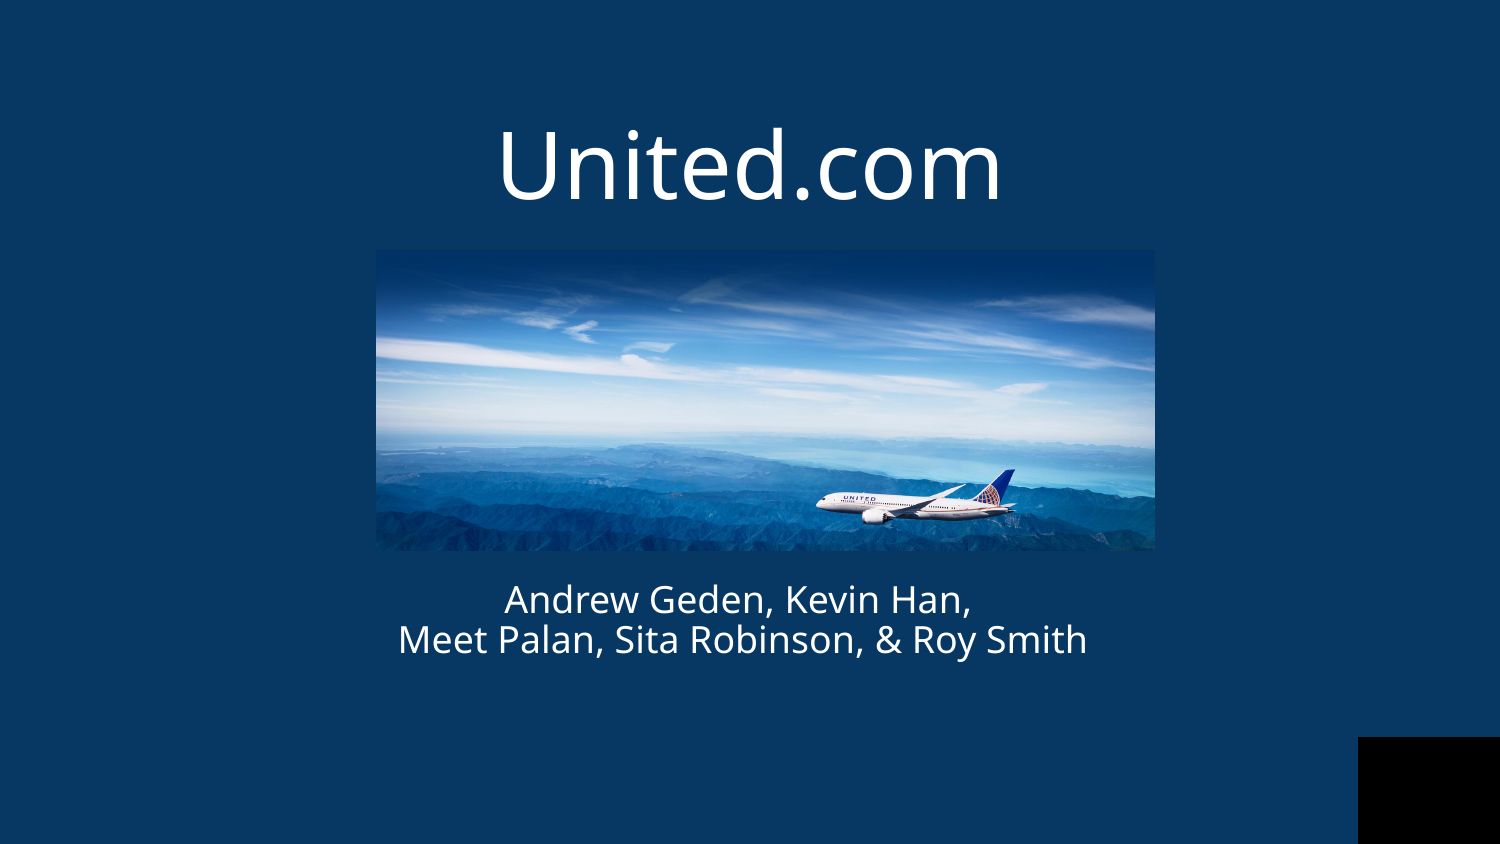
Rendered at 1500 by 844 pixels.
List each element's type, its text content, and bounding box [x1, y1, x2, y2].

title United.com [187, 75, 1313, 226]
subtitle Andrew Geden, Kevin Han, Meet Palan, Sita Robinson, & Roy Smith [16, 575, 1471, 682]
picture [1357, 737, 1500, 844]
picture [376, 250, 1155, 551]
